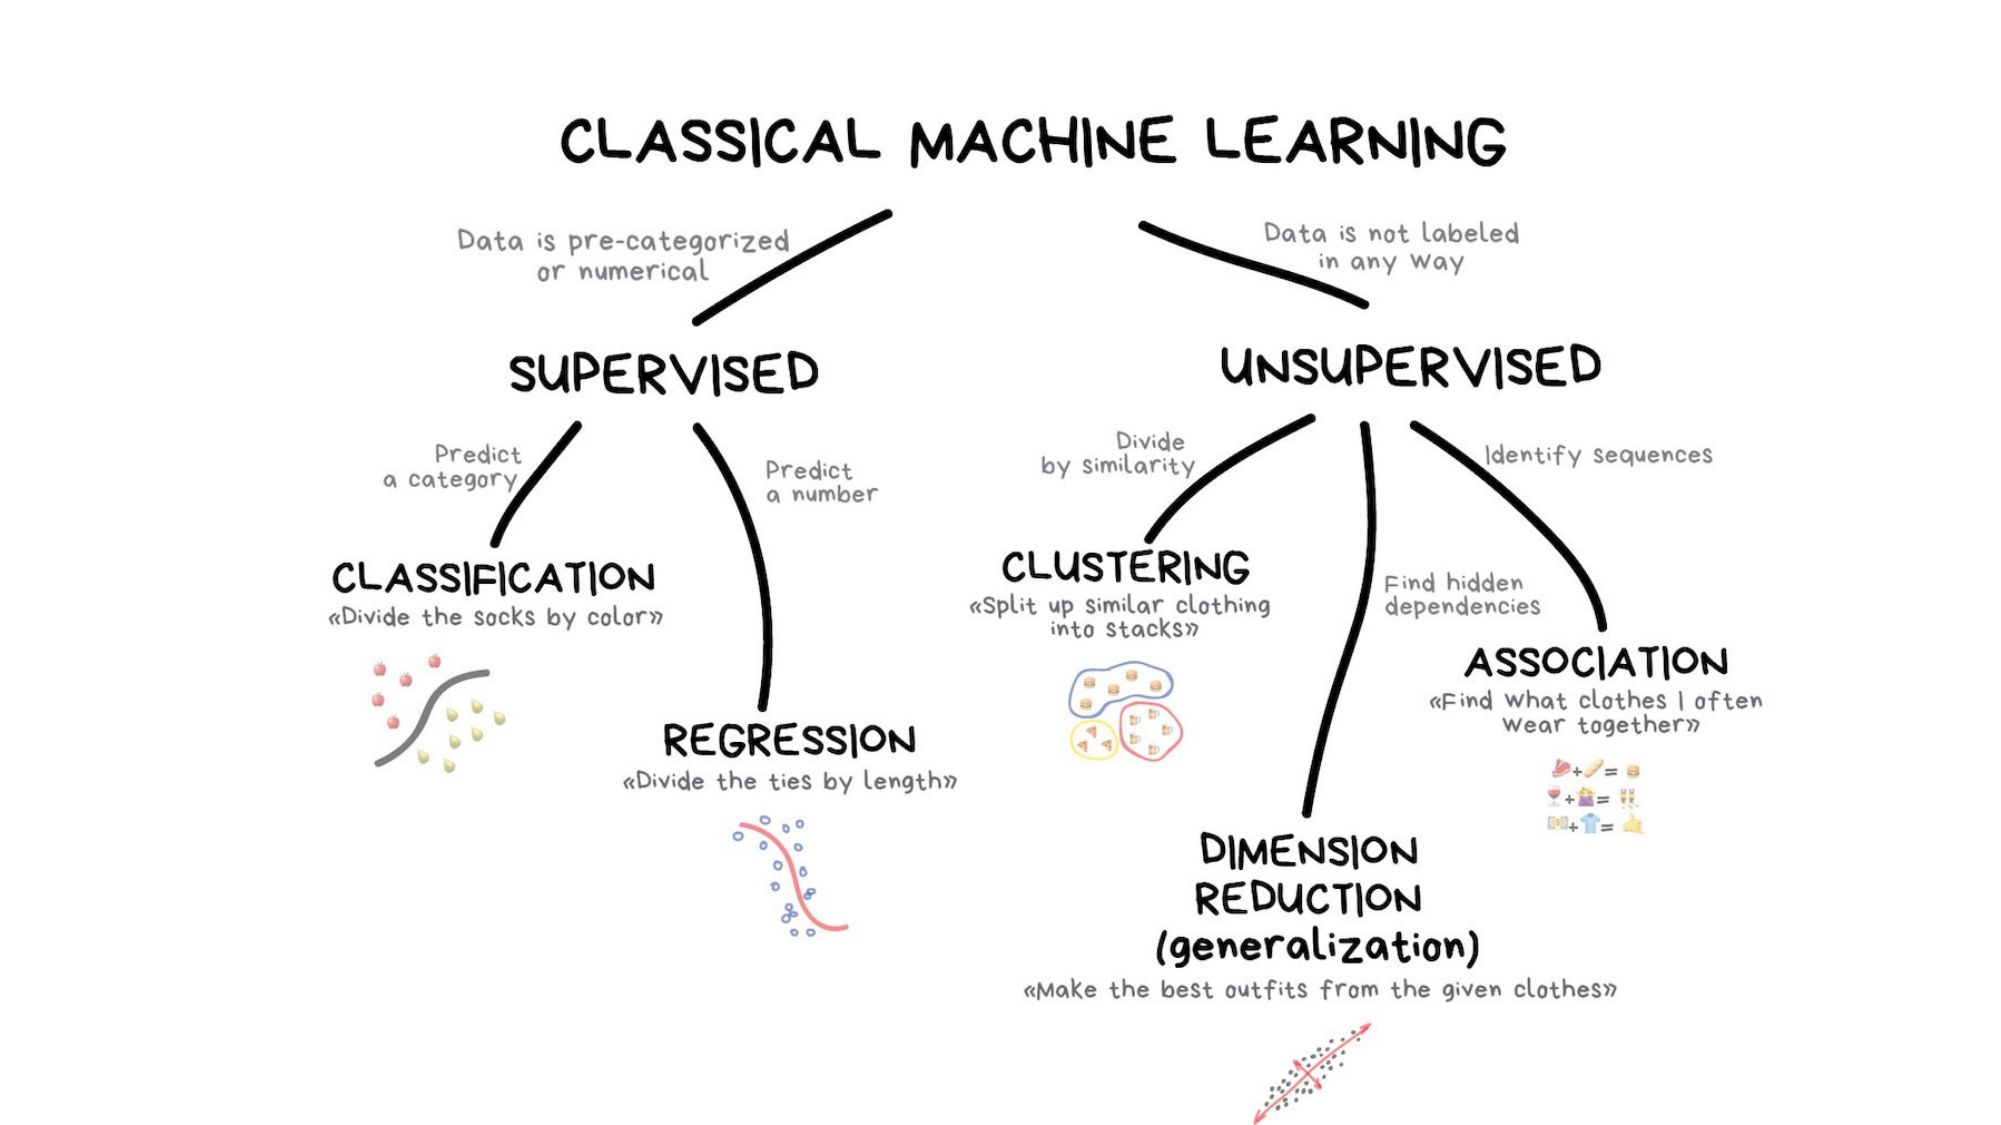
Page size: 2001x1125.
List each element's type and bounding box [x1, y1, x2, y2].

picture [327, 104, 1774, 1125]
